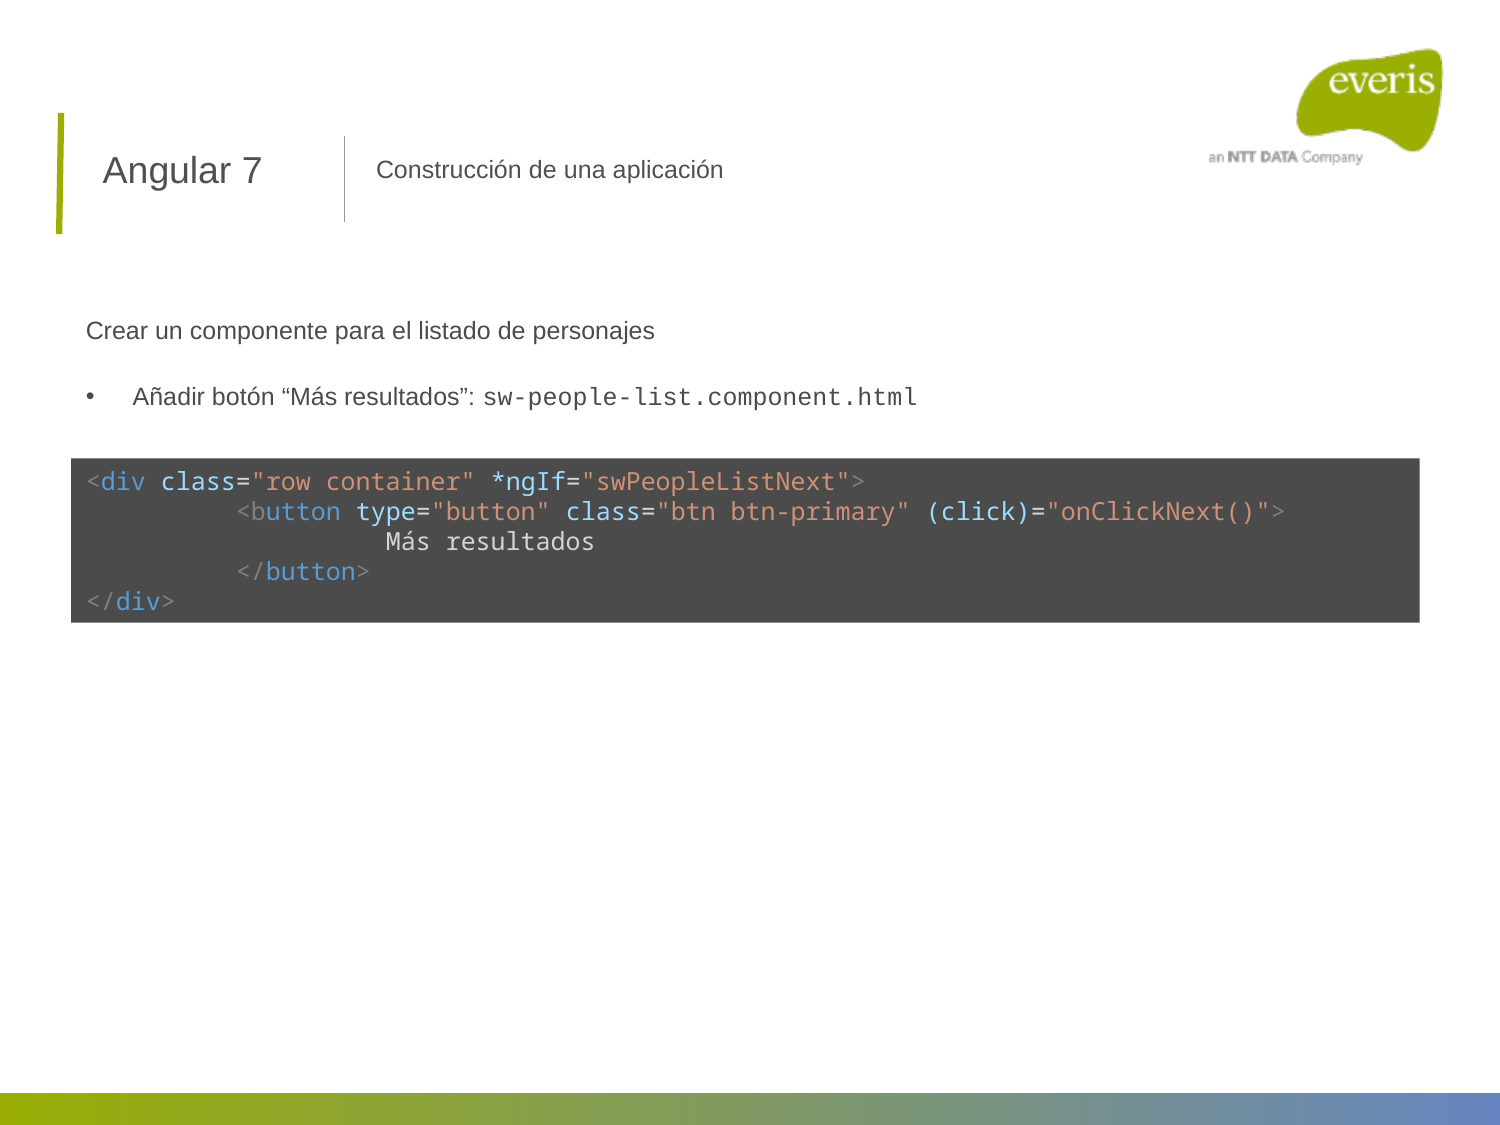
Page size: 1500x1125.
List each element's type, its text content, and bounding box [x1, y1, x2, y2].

picture [1199, 27, 1453, 186]
list Construcción de una aplicación [361, 149, 1079, 208]
text_box <div class="row container" *ngIf="swPeopleListNext"> <button type="button" class="btn btn-primary" (click)="onClickNext()"> Más resultados </button> </div> [71, 458, 1420, 623]
list Angular 7 [87, 143, 329, 214]
list Crear un componente para el listado de personajes Añadir botón “Más resultados”: sw-people-list.component.html [71, 292, 1437, 356]
